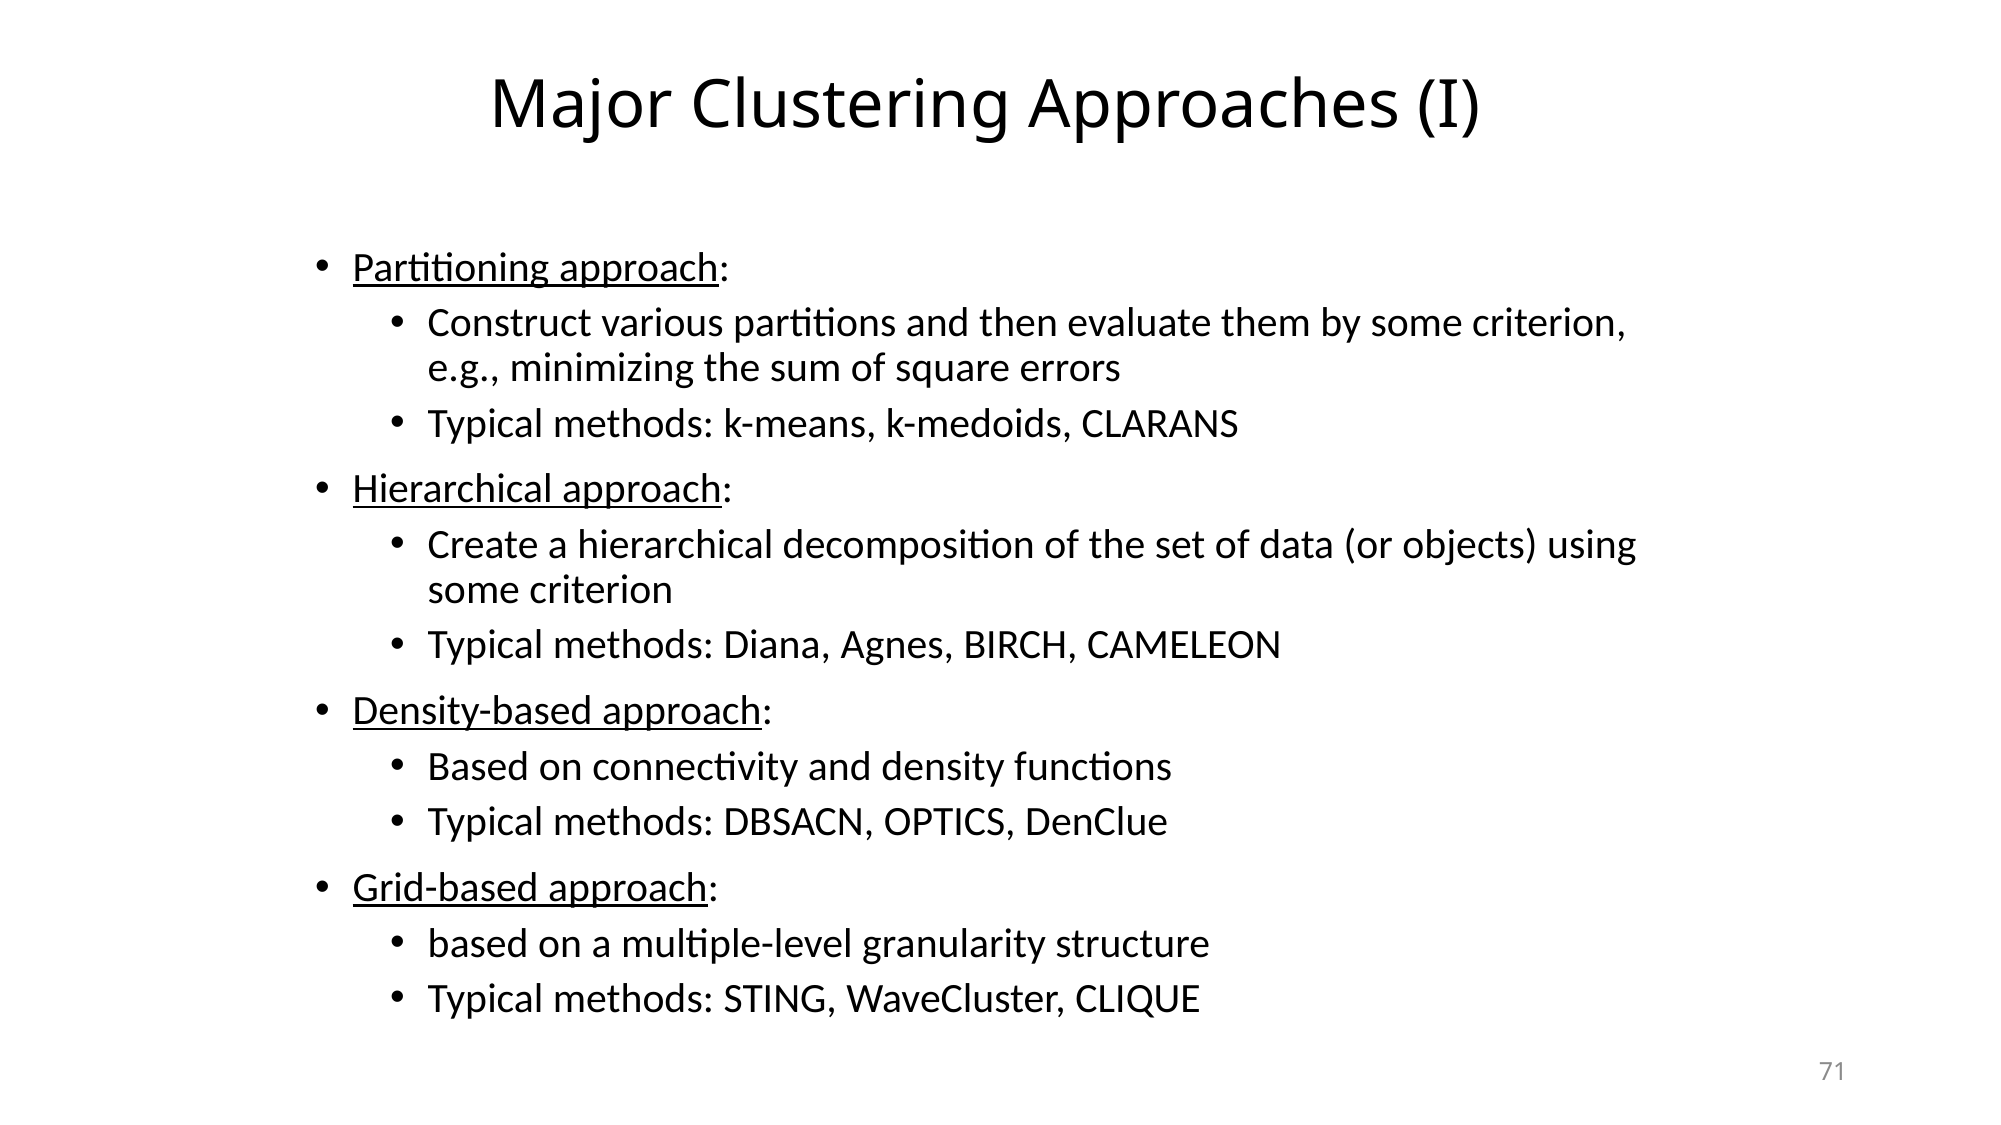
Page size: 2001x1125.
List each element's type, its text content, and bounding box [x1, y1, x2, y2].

list Partitioning approach: Construct various partitions and then evaluate them by some criterion, e.g., minimizing the sum of square errors Typical methods: k-means, k-medoids, CLARANS Hierarchical approach: Create a hierarchical decomposition of the set of data (or objects) using some criterion Typical methods: Diana, Agnes, BIRCH, CAMELEON Density-based approach: Based on connectivity and density functions Typical methods: DBSACN, OPTICS, DenClue Grid-based approach: based on a multiple-level granularity structure Typical methods: STING, WaveCluster, CLIQUE [300, 237, 1700, 1075]
slide_number 71 [1412, 1042, 1863, 1103]
title Major Clustering Approaches (I) [474, 50, 1513, 163]
